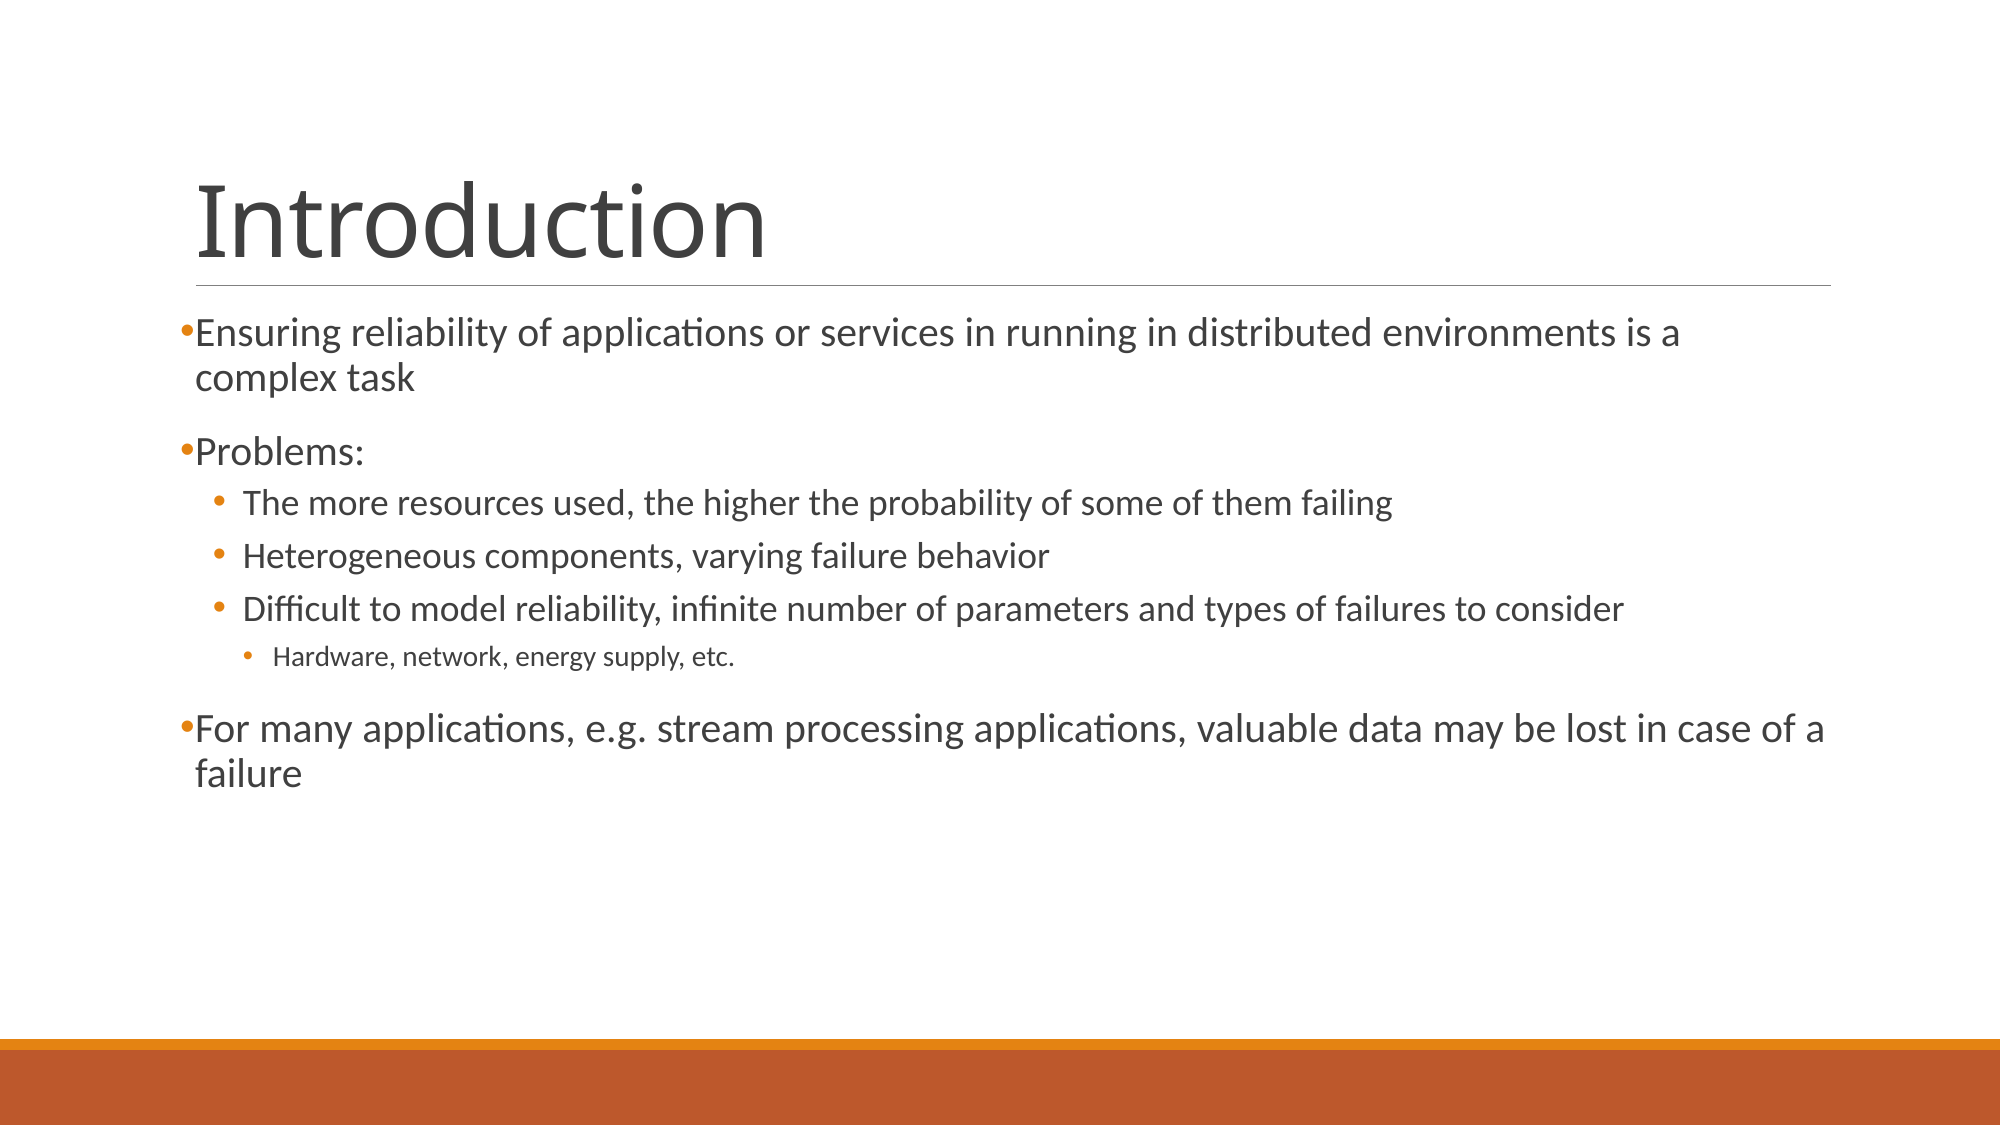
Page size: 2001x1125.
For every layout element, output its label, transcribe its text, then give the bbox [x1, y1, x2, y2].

list Ensuring reliability of applications or services in running in distributed environments is a complex task Problems: The more resources used, the higher the probability of some of them failing Heterogeneous components, varying failure behavior Difficult to model reliability, infinite number of parameters and types of failures to consider Hardware, network, energy supply, etc. For many applications, e.g. stream processing applications, valuable data may be lost in case of a failure [180, 302, 1830, 963]
title Introduction [180, 47, 1830, 285]
